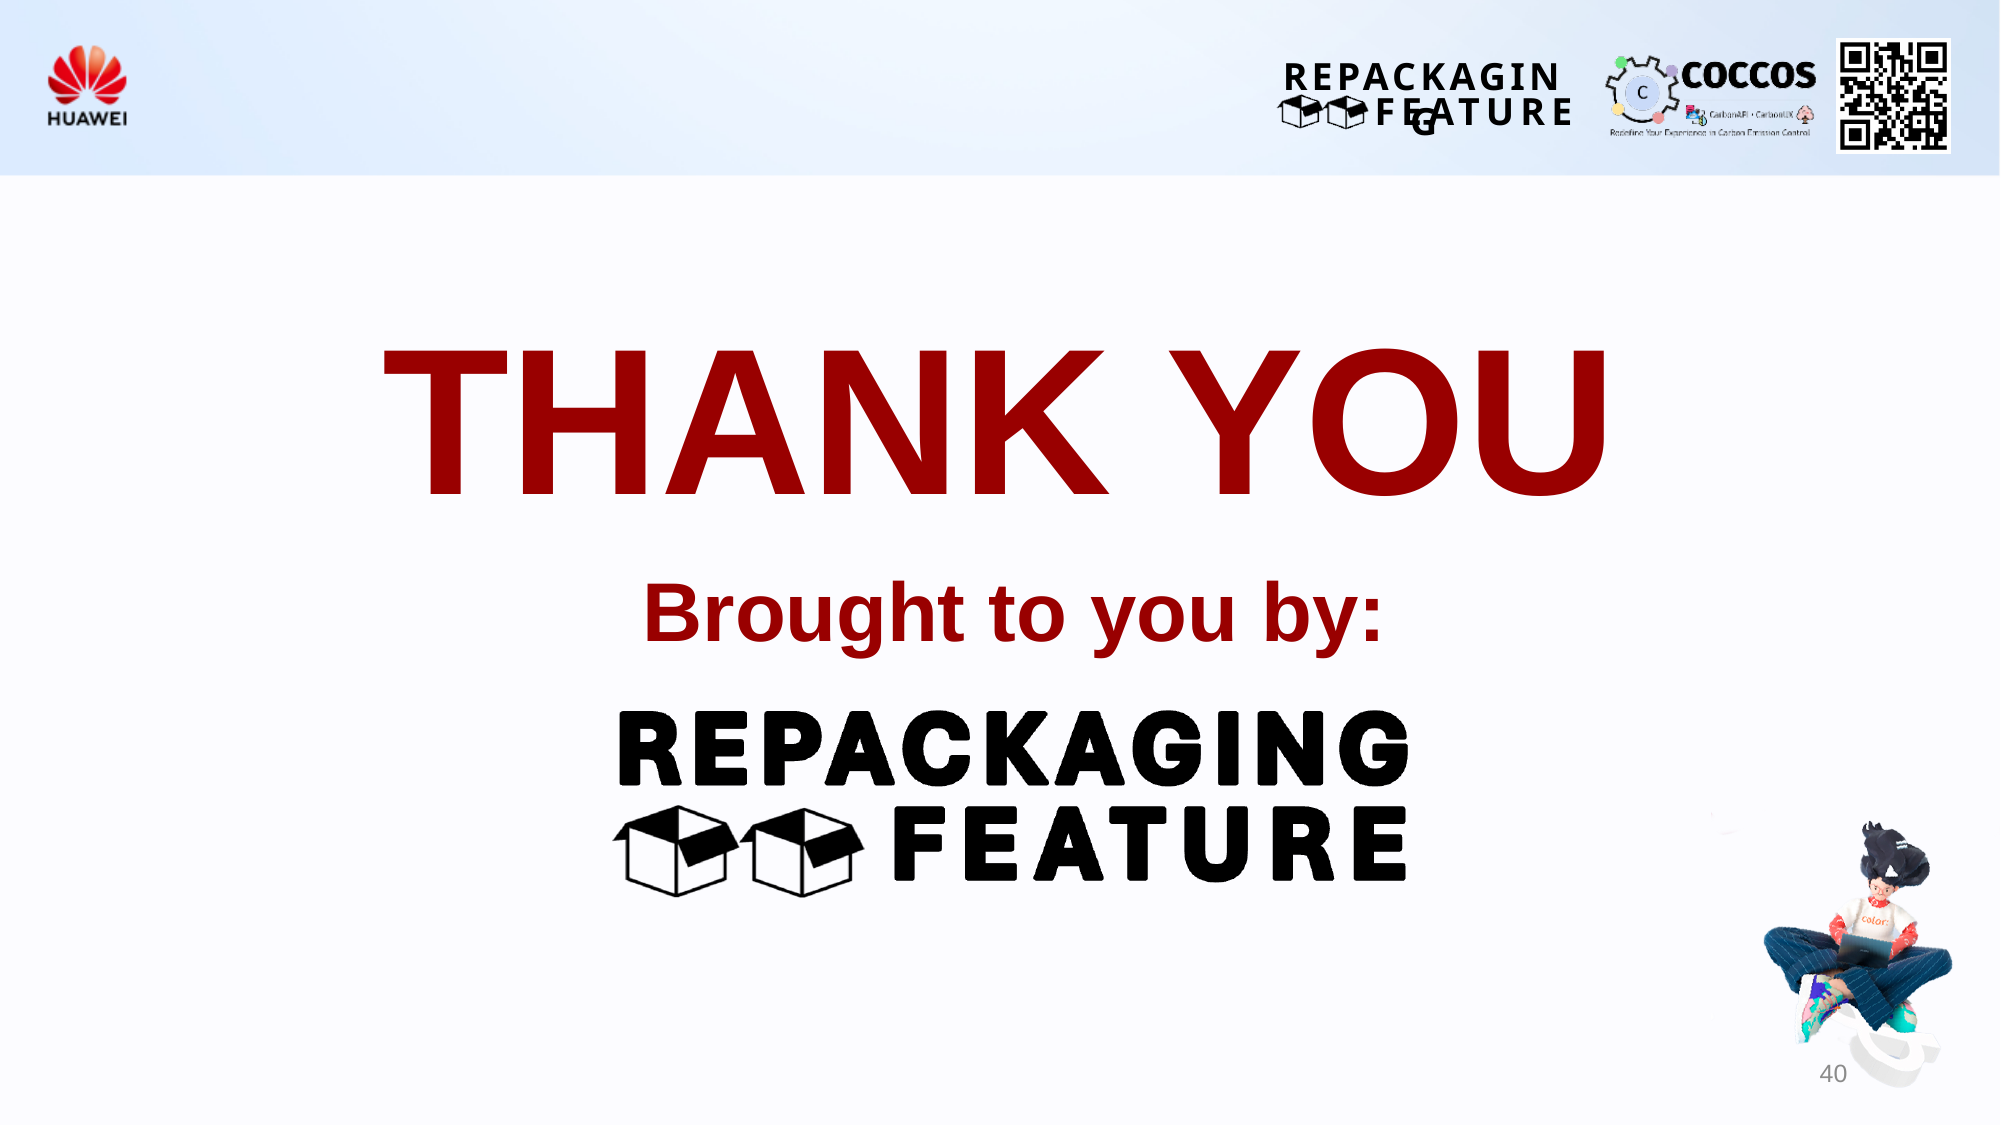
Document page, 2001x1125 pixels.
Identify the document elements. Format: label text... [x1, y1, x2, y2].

slide_number 40 [1412, 1042, 1863, 1103]
text_box THANK YOU [119, 307, 1881, 372]
text_box FEATURE [1357, 80, 1426, 140]
picture [0, 0, 2001, 1125]
text_box REPACKAGING [1257, 46, 1426, 151]
text_box Brought to you by: [133, 562, 1896, 628]
